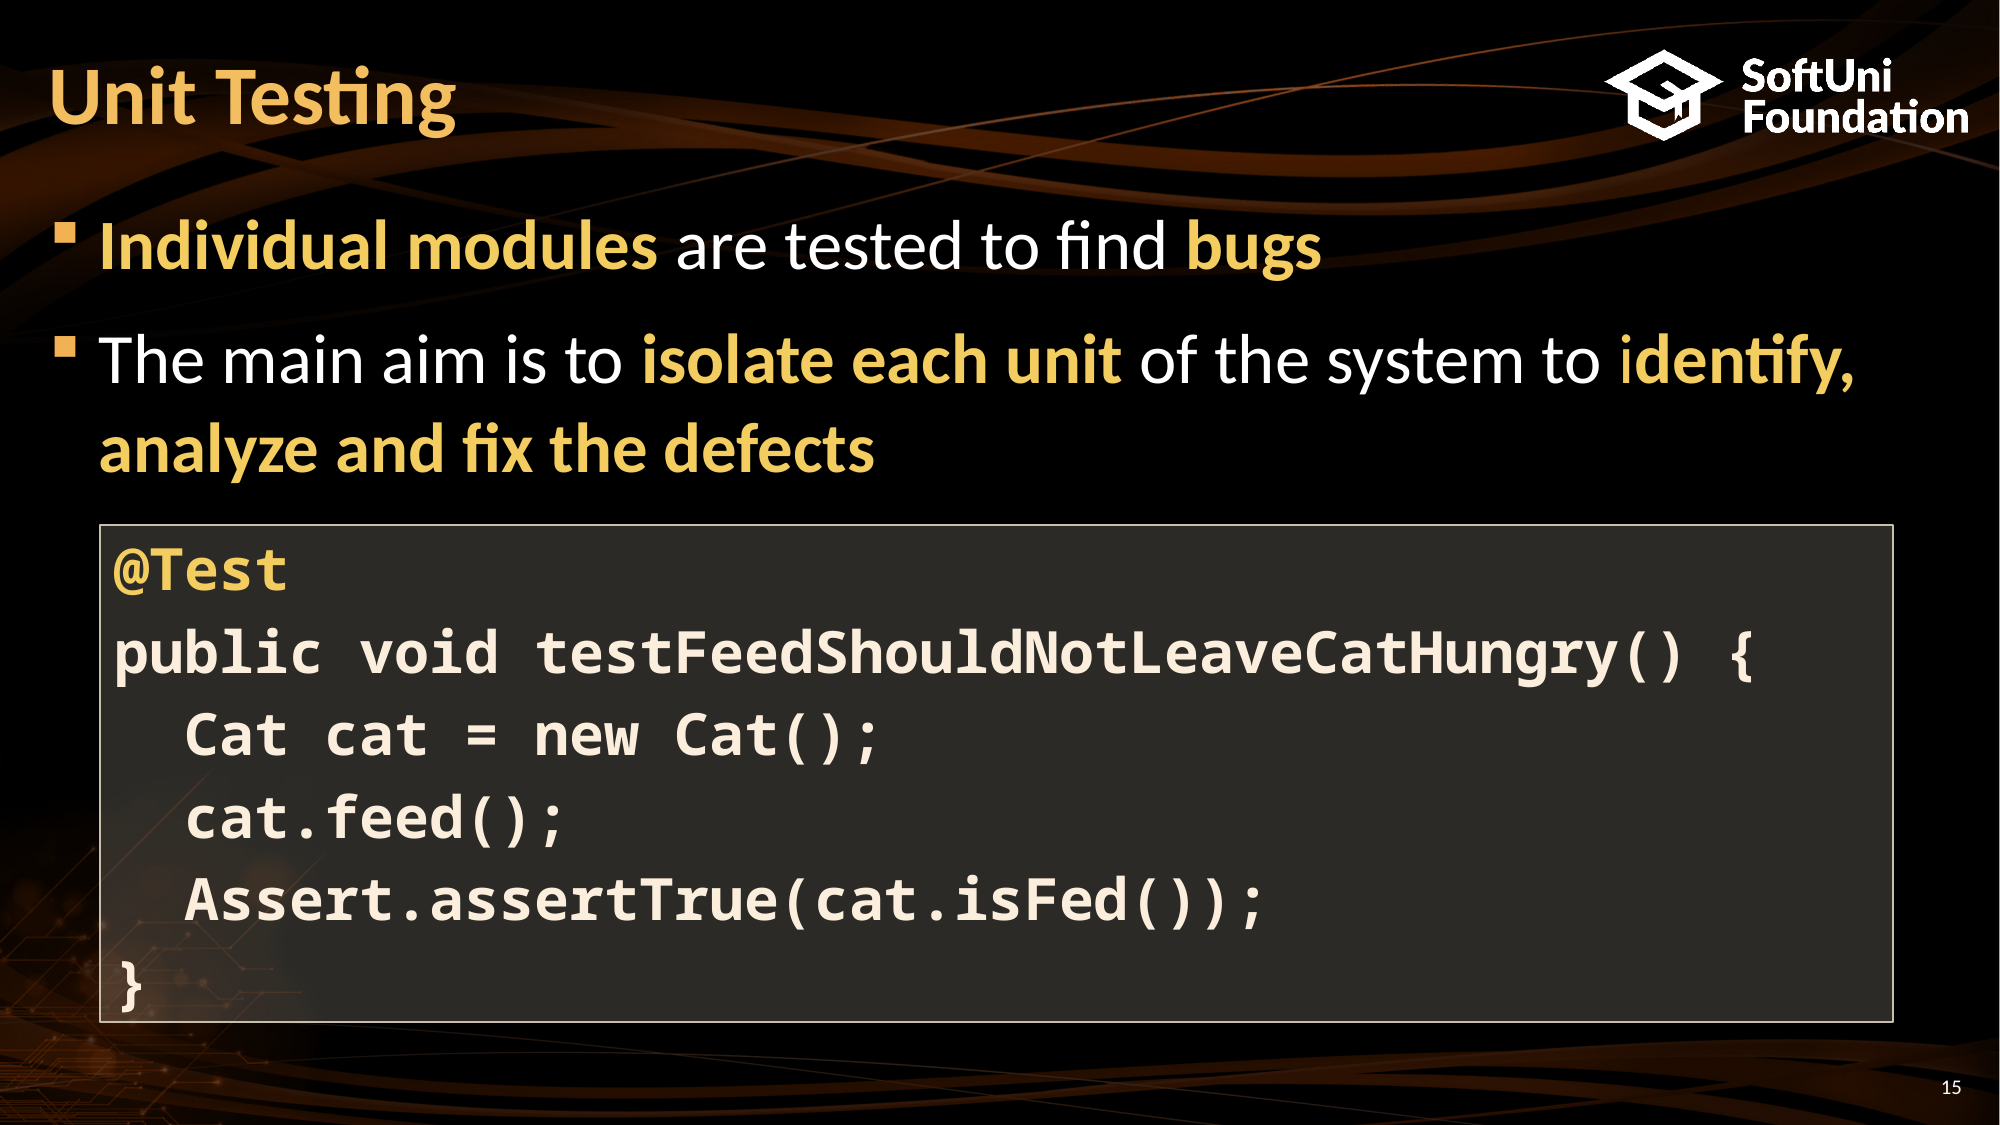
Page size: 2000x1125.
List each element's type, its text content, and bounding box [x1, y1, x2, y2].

picture [0, 0, 2000, 1125]
list Individual modules are tested to find bugs The main aim is to isolate each unit of the system to identify, analyze and fix the defects [31, 188, 1968, 1071]
slide_number 15 [1897, 1071, 1968, 1103]
text_box @Test public void testFeedShouldNotLeaveCatHungry() { Cat cat = new Cat(); cat.feed(); Assert.assertTrue(cat.isFed()); } [99, 524, 1894, 1023]
title Unit Testing [30, 6, 1602, 189]
